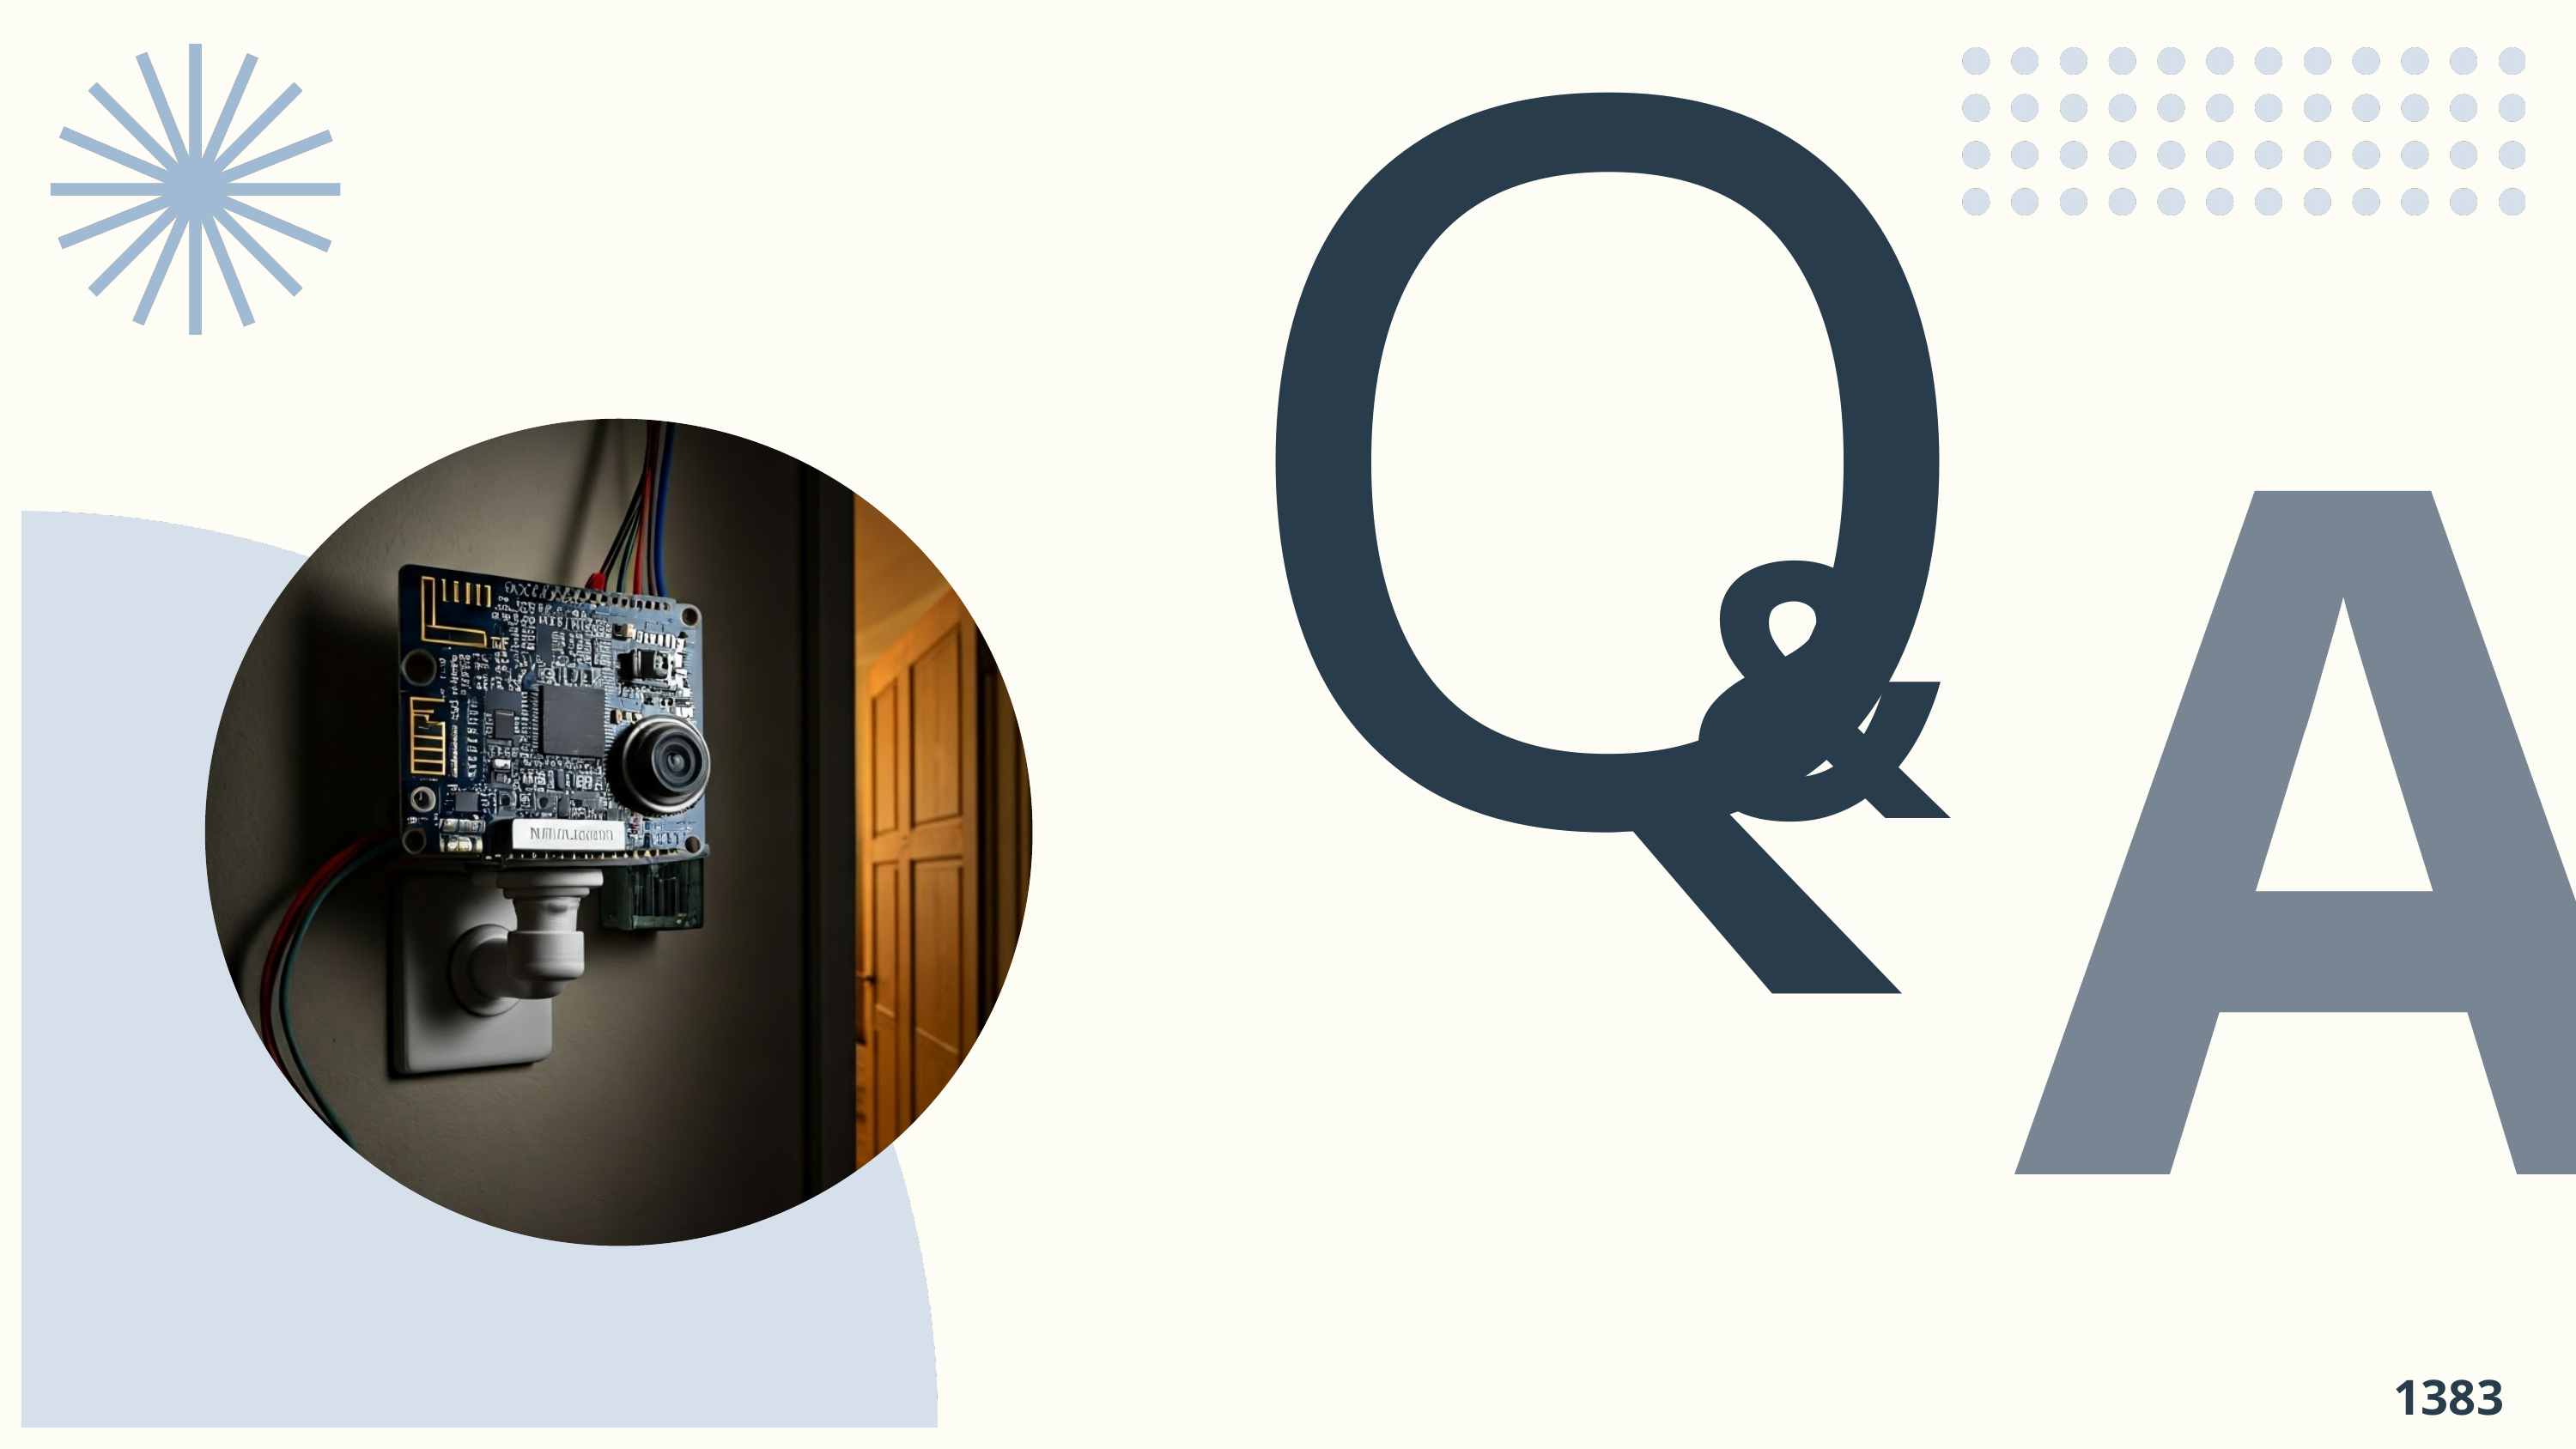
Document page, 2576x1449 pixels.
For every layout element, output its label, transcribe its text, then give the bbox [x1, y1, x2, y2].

text_box 1383 [2339, 1357, 2558, 1425]
text_box A [2014, 1057, 2488, 1366]
text_box & [1684, 752, 1769, 890]
text_box [21, 511, 938, 1428]
text_box Q [1214, 456, 1461, 1025]
picture [204, 418, 1033, 1246]
text_box [1962, 47, 2526, 215]
text_box [50, 44, 341, 335]
